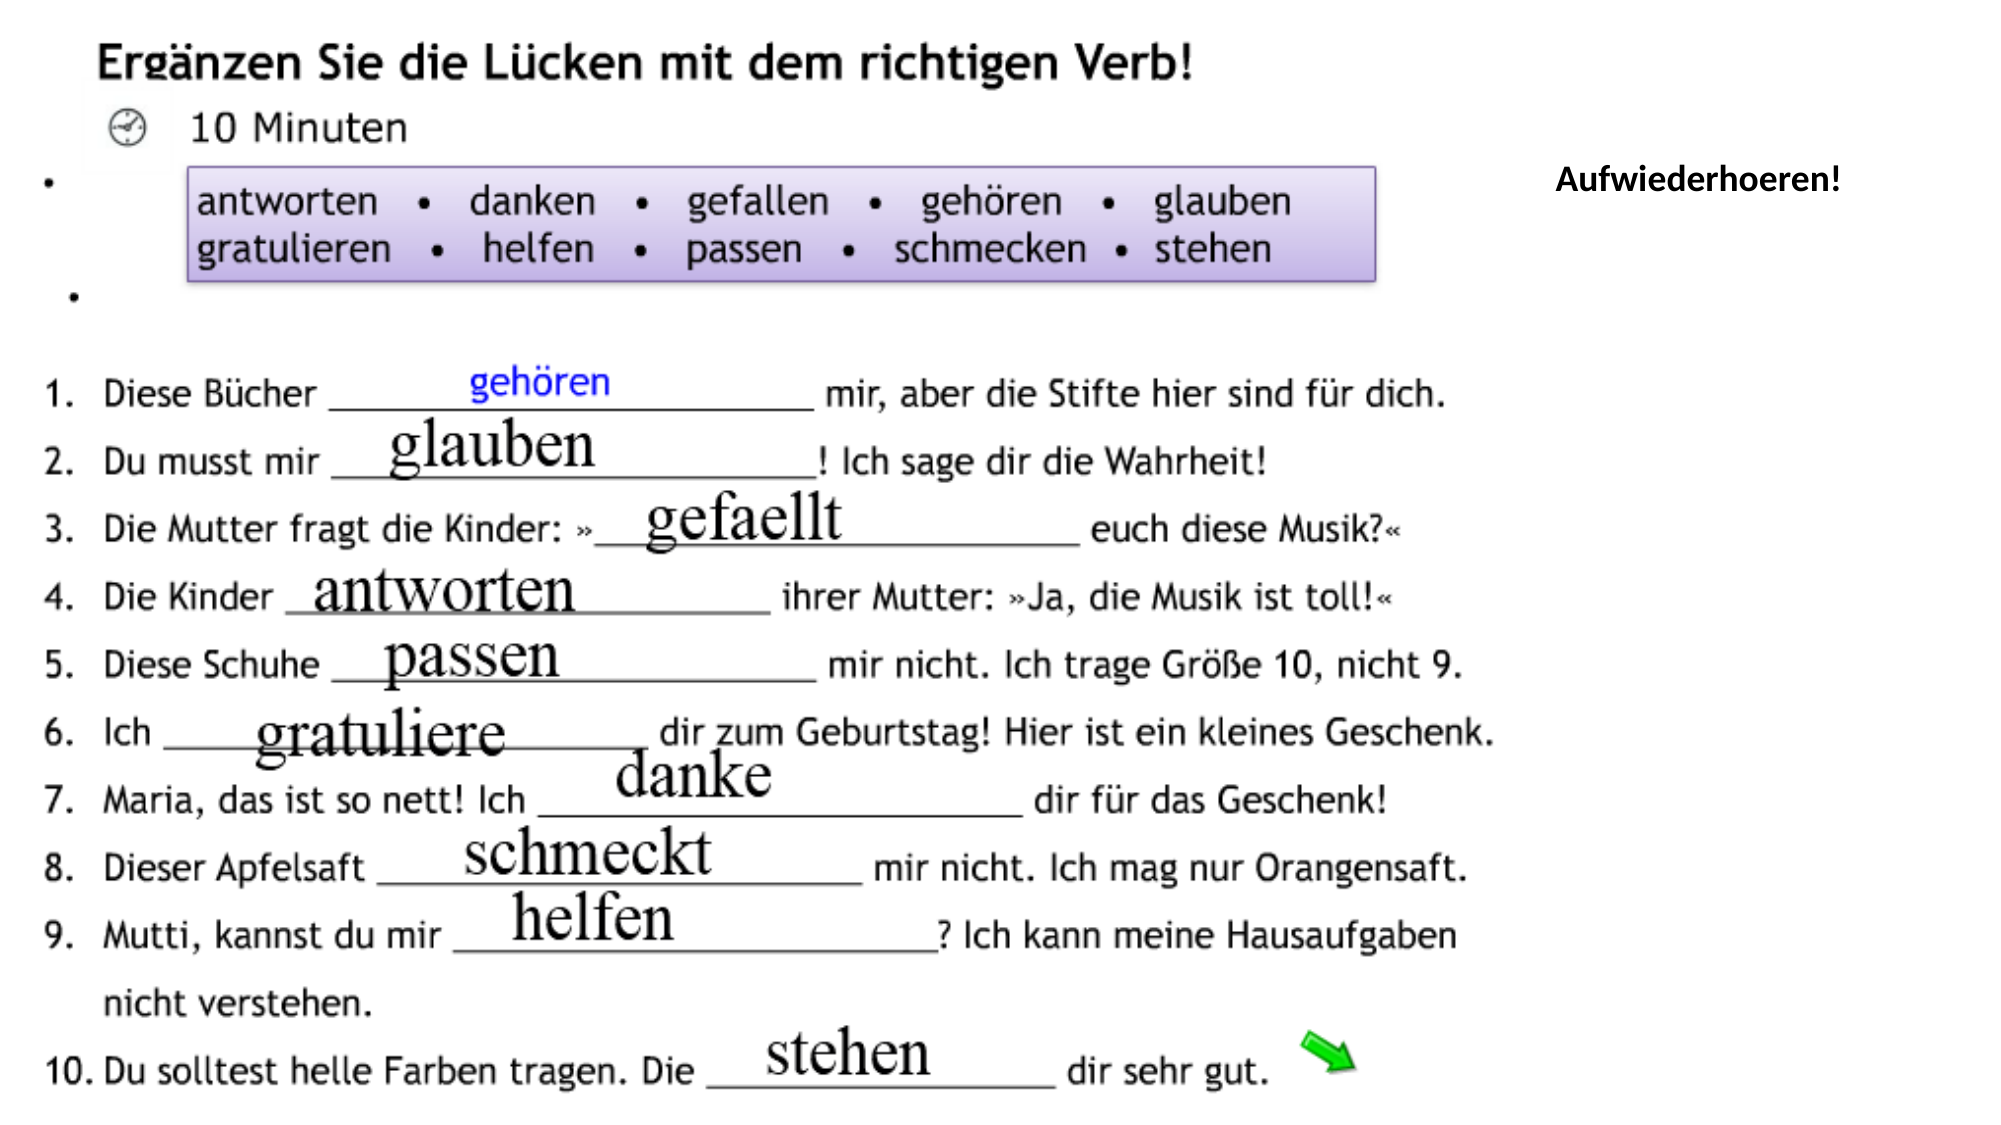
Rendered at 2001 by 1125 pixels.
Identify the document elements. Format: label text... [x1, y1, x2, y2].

picture [0, 0, 1511, 1120]
text_box Aufwiederhoeren! [1540, 146, 1866, 207]
